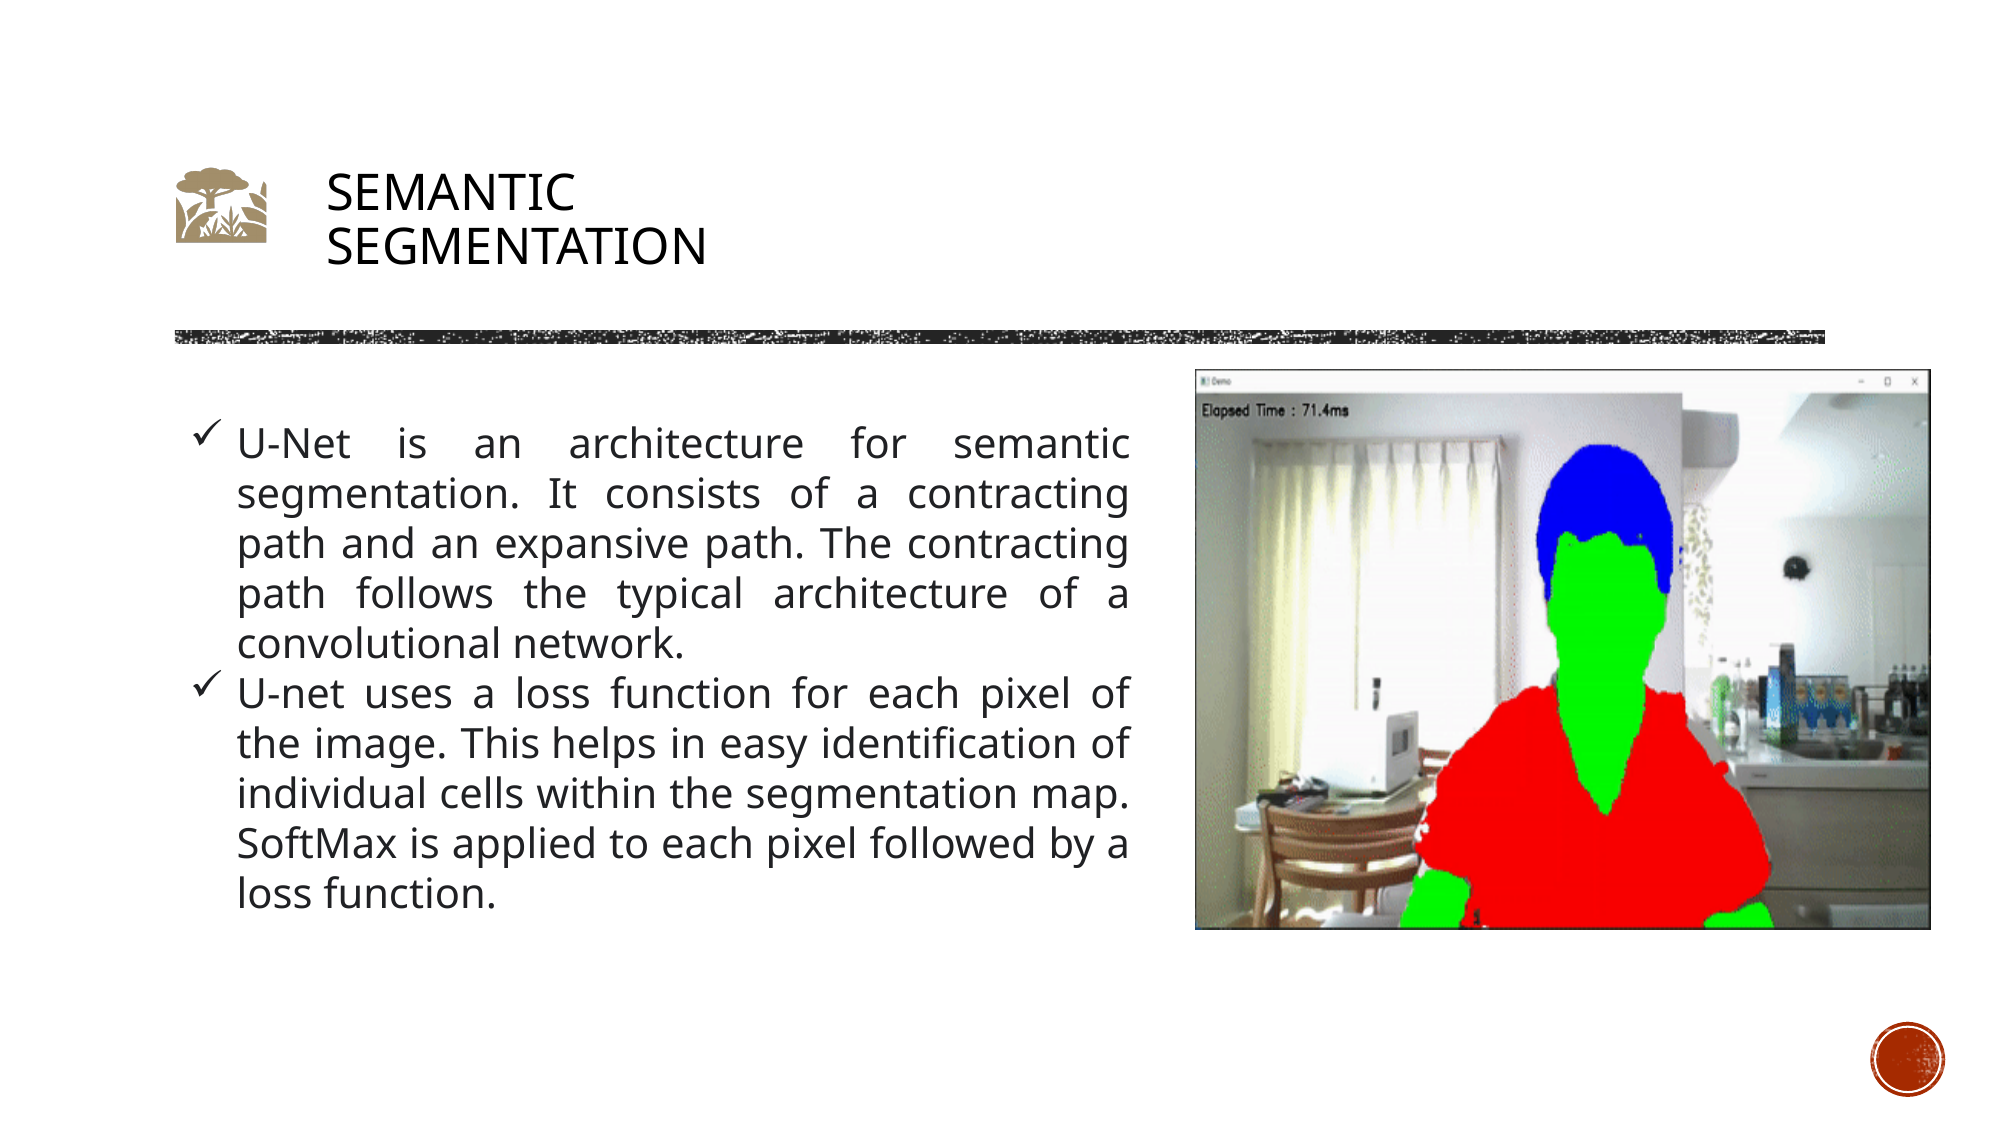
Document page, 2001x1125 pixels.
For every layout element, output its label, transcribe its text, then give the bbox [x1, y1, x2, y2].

text_box [174, 329, 1826, 344]
title Semantic segmentation [310, 158, 898, 284]
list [1198, 373, 1930, 929]
text_box U-Net is an architecture for semantic segmentation. It consists of a contracting path and an expansive path. The contracting path follows the typical architecture of a convolutional network. U-net uses a loss function for each pixel of the image. This helps in easy identification of individual cells within the segmentation map. SoftMax is applied to each pixel followed by a loss function. [174, 409, 1146, 925]
text_box [174, 158, 268, 252]
